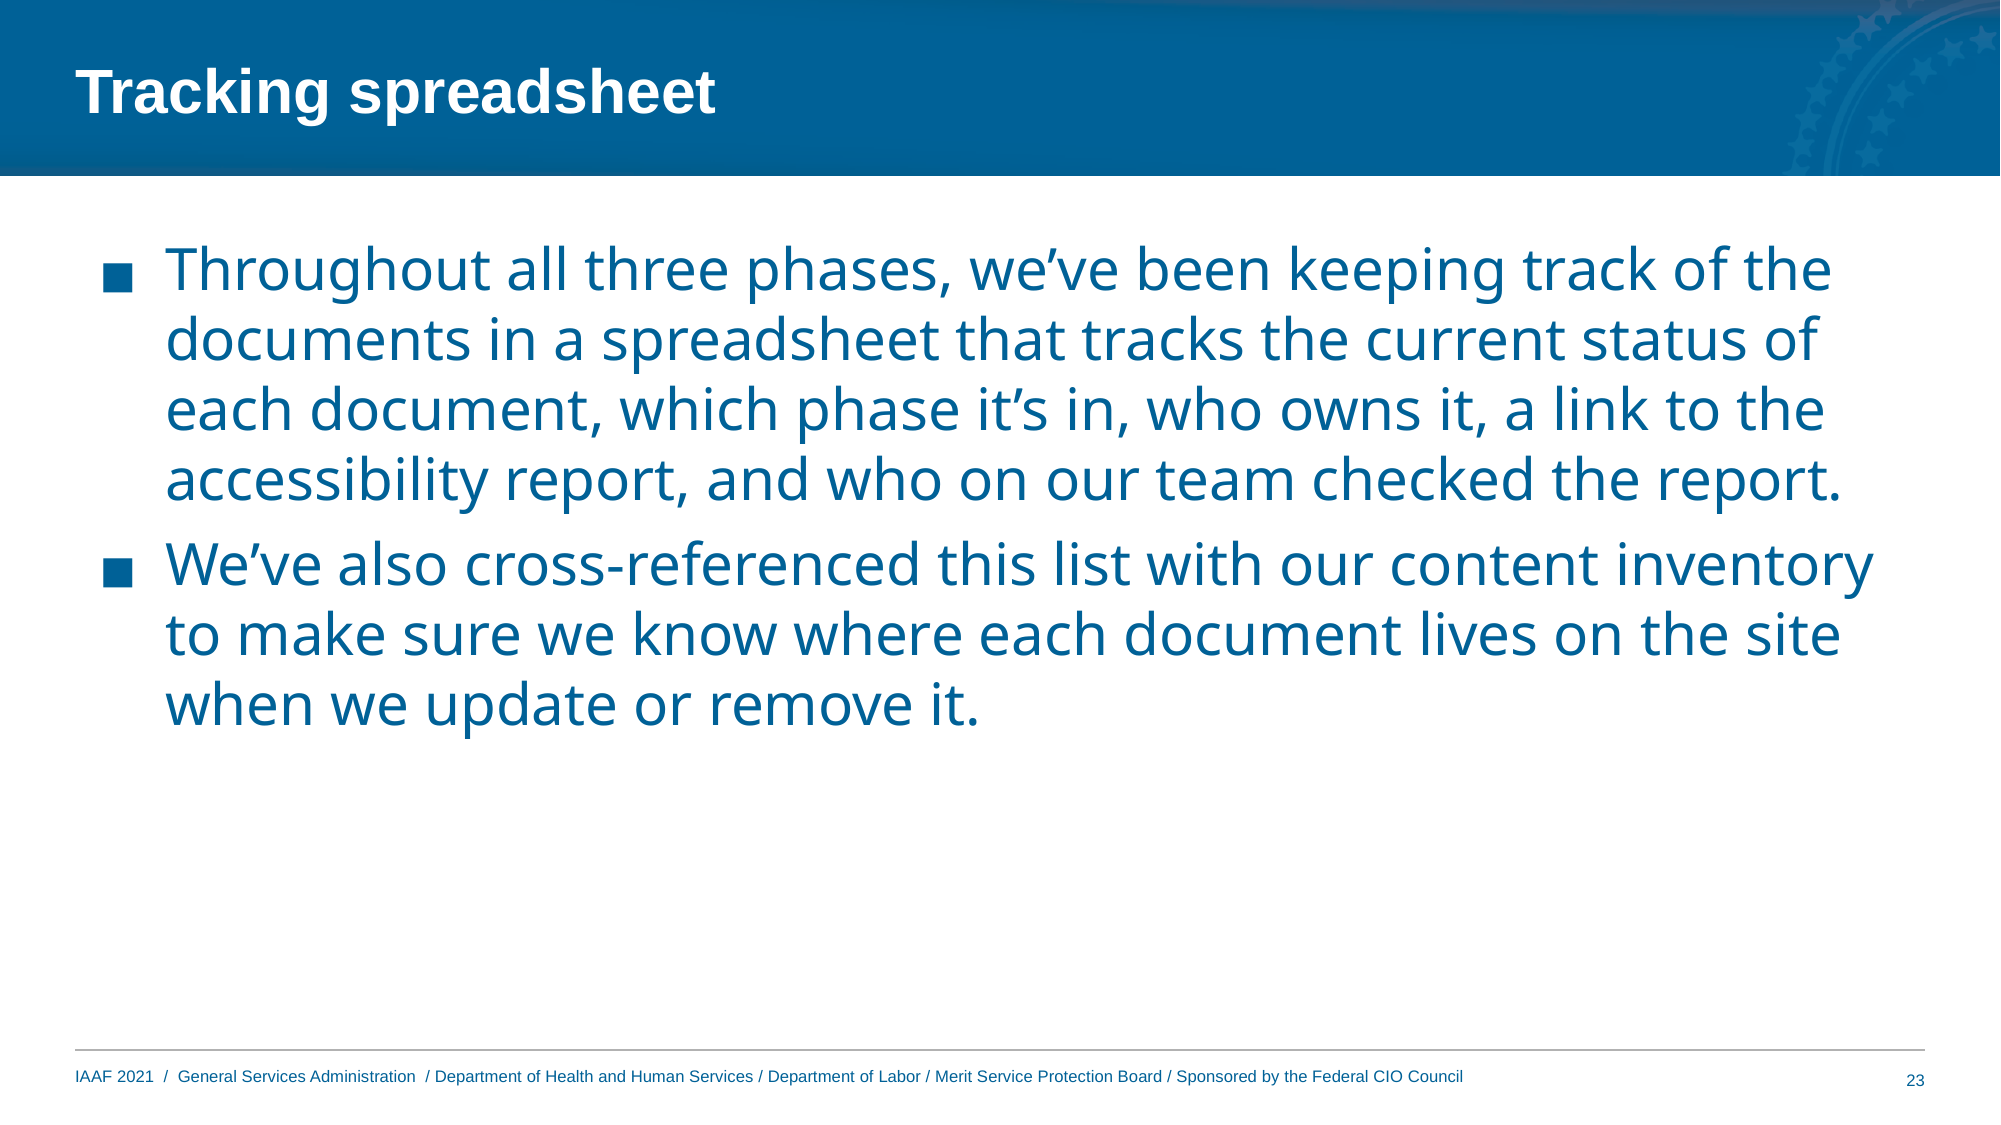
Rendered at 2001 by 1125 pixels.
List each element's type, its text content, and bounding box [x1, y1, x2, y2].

list Throughout all three phases, we’ve been keeping track of the documents in a spreadsheet that tracks the current status of each document, which phase it’s in, who owns it, a link to the accessibility report, and who on our team checked the report. We’ve also cross-referenced this list with our content inventory to make sure we know where each document lives on the site when we update or remove it. [75, 224, 1961, 1035]
picture [0, 168, 666, 176]
title Tracking spreadsheet [75, 52, 1800, 128]
picture [0, 0, 2000, 176]
slide_number 23 [1880, 1065, 1925, 1095]
